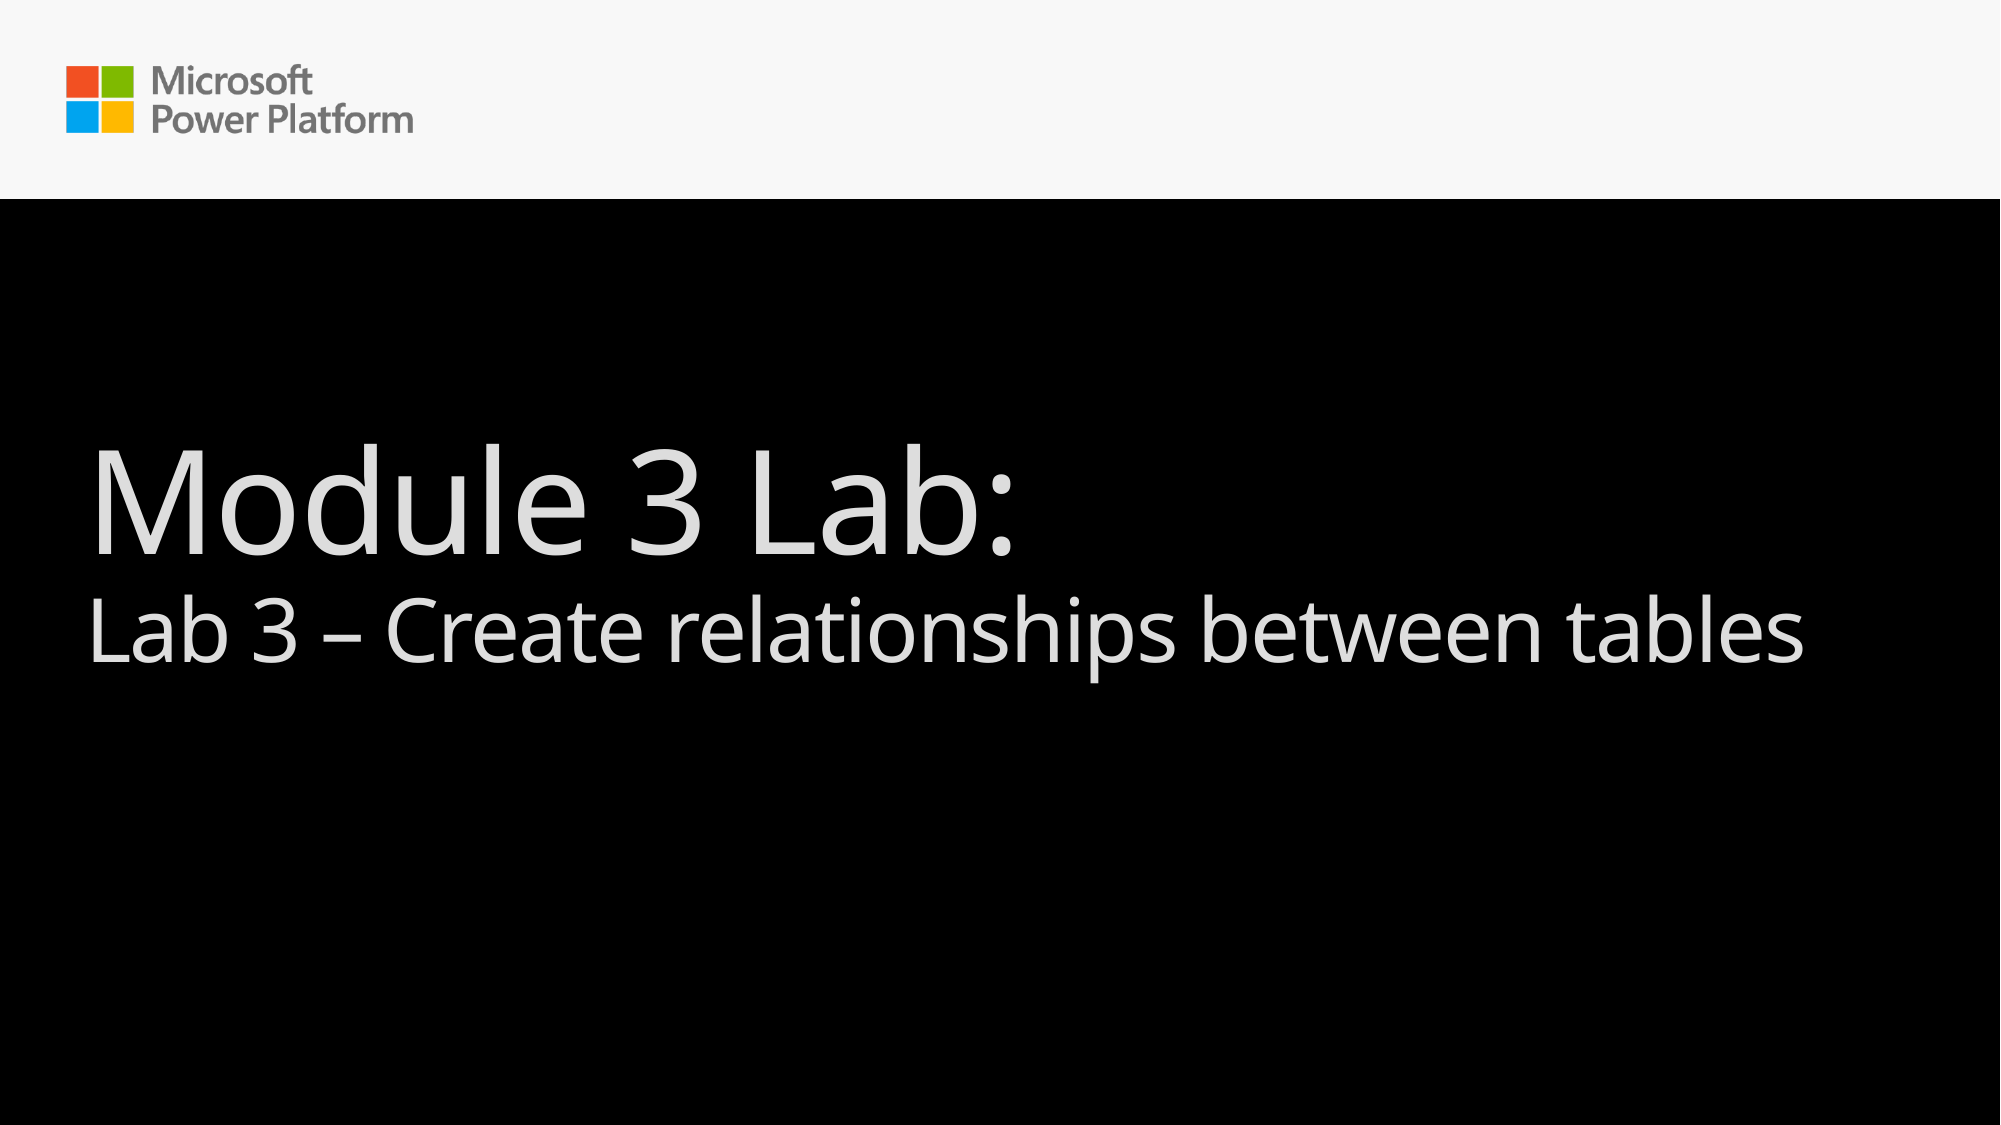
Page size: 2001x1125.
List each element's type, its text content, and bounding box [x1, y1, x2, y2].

title Module 3 Lab: Lab 3 – Create relationships between tables [61, 414, 1833, 883]
picture [0, 0, 480, 199]
